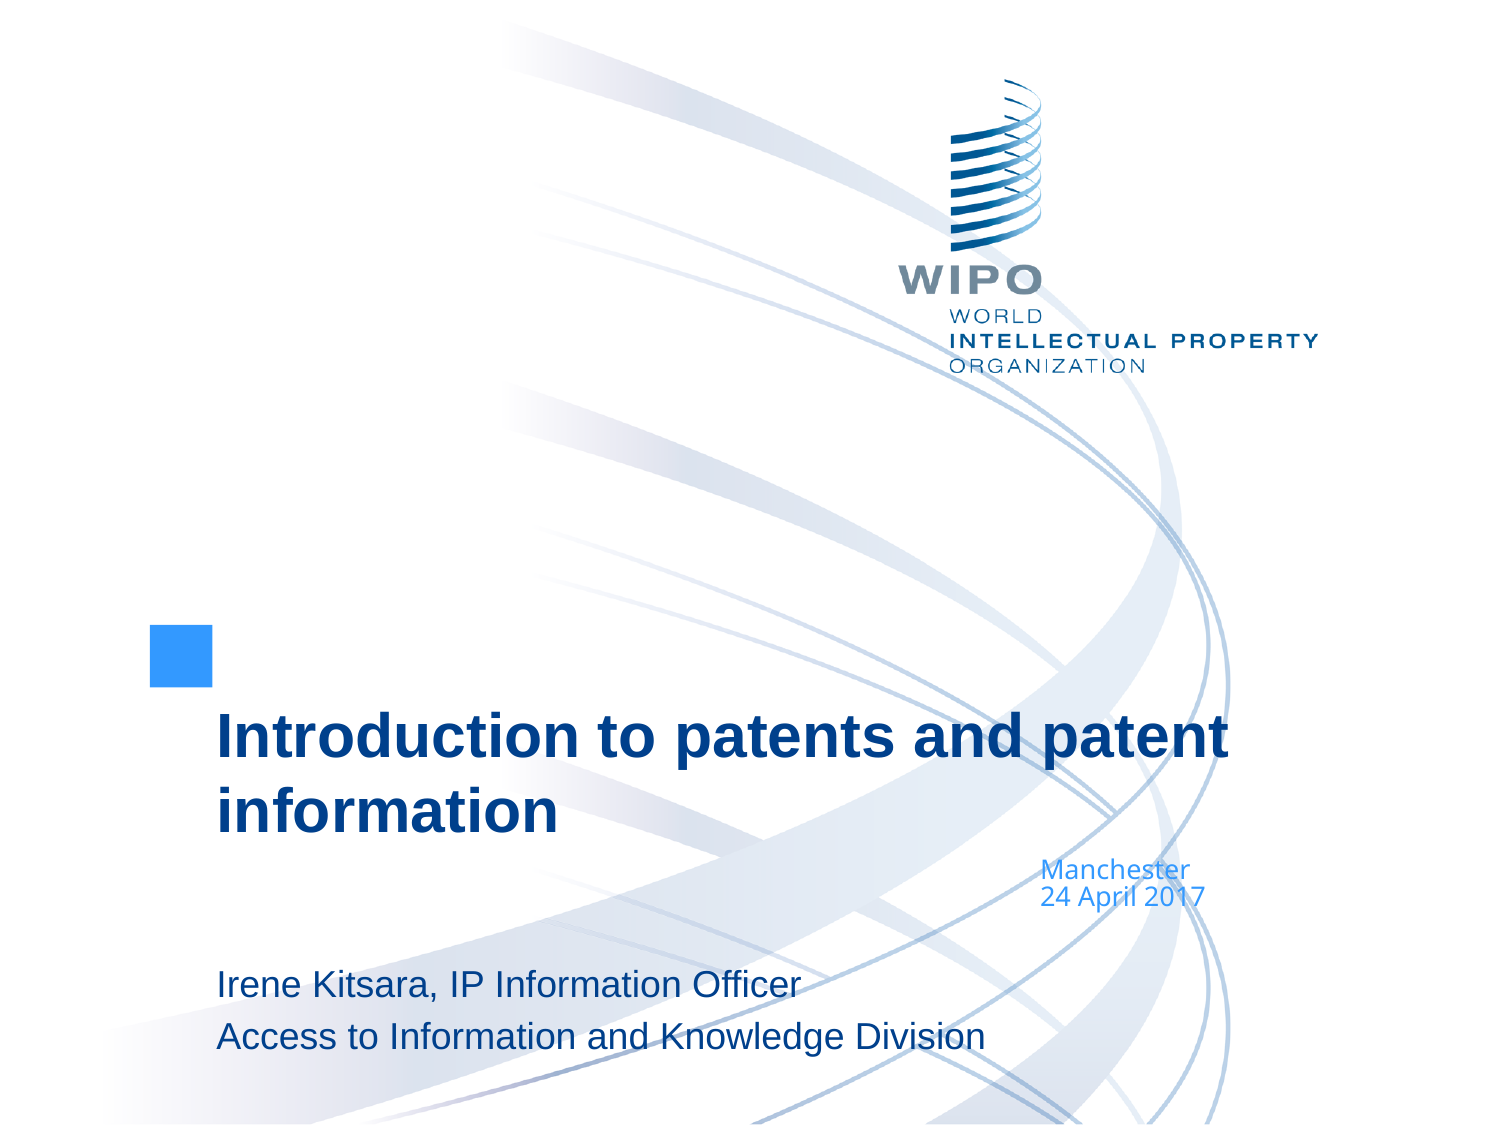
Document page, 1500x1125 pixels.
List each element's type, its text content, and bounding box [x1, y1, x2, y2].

text_box Irene Kitsara, IP Information Officer Access to Information and Knowledge Division [201, 952, 1340, 1070]
text_box Manchester 24 April 2017 [1025, 861, 1378, 981]
subtitle Introduction to patents and patent information [201, 687, 1378, 907]
picture [0, 0, 1500, 1125]
text_box [149, 624, 213, 688]
